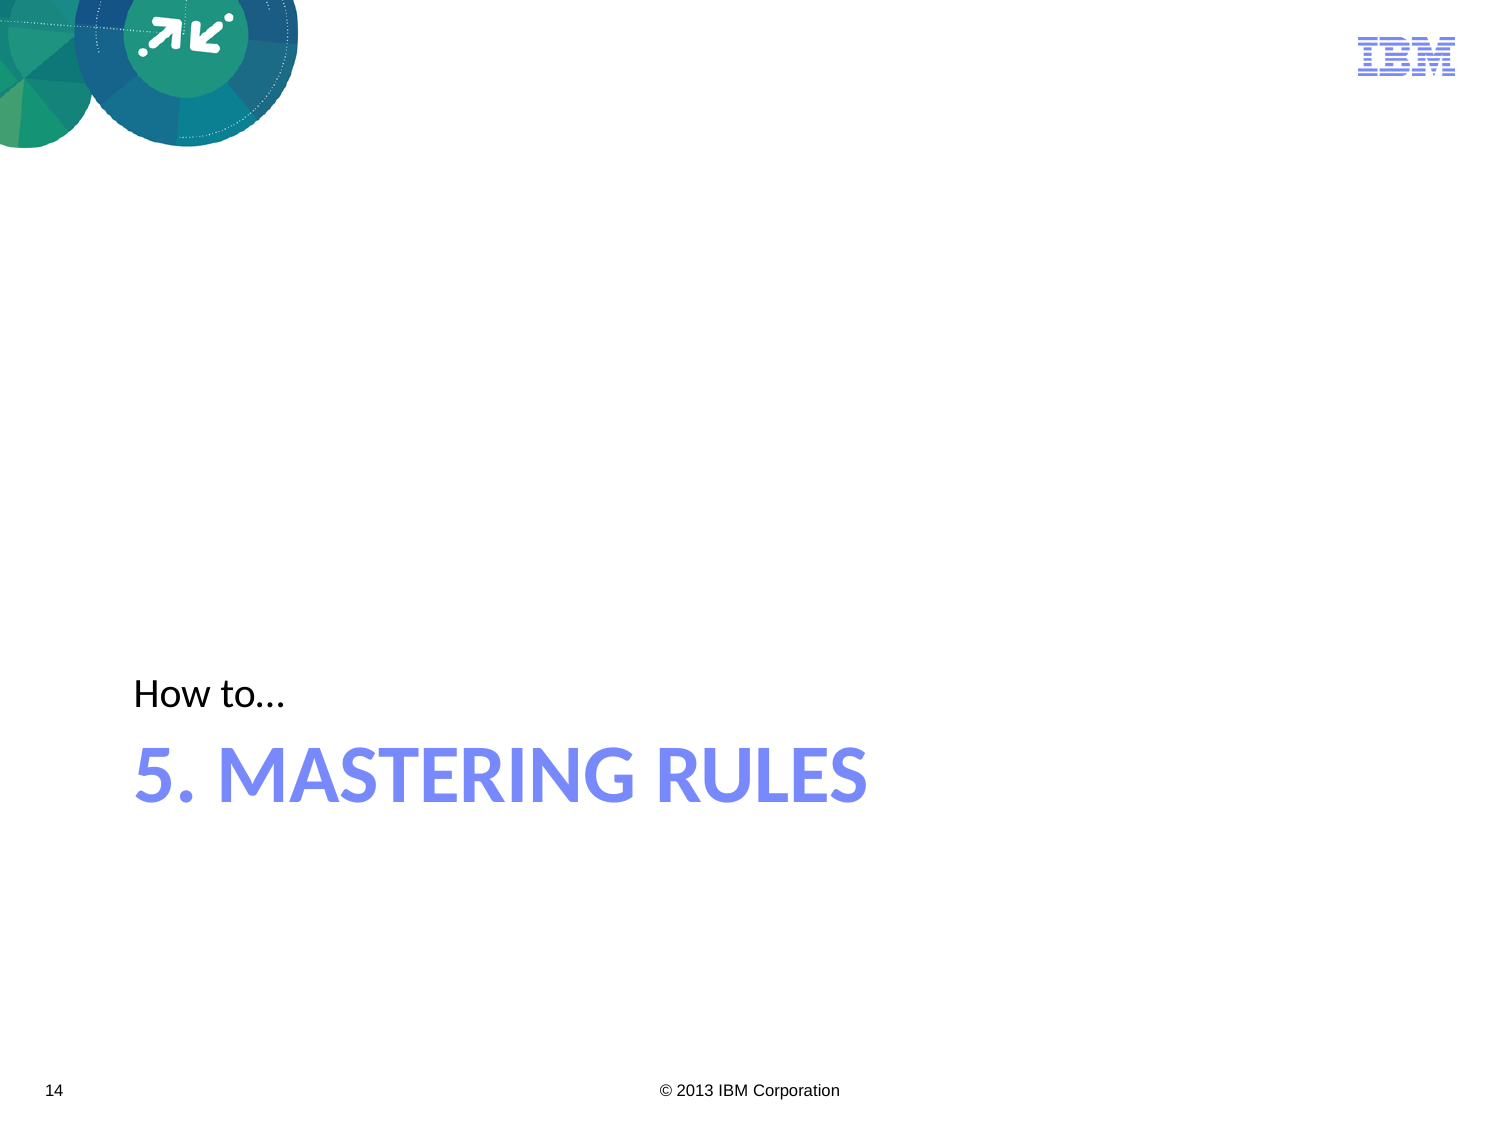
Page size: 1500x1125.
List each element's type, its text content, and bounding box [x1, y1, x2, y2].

title 5. Mastering Rules [118, 723, 1394, 947]
slide_number 14 [29, 1072, 91, 1103]
picture [1358, 37, 1455, 76]
list How to… [118, 476, 1394, 723]
picture [0, 0, 313, 192]
